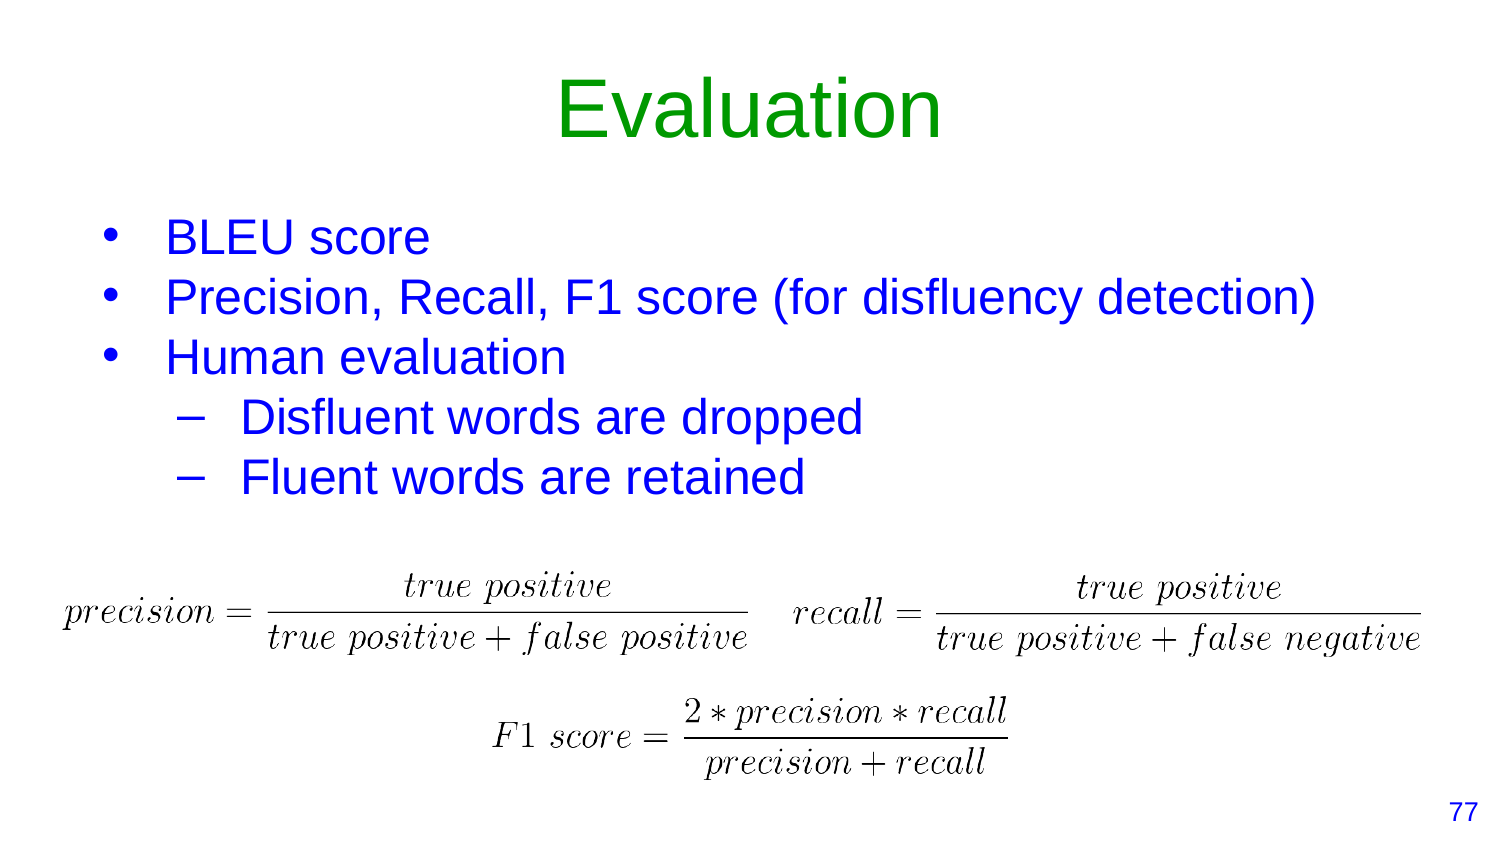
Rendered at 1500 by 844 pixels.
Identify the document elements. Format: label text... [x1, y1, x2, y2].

title Evaluation [75, 33, 1425, 175]
picture [491, 696, 1008, 780]
list BLEU score Precision, Recall, F1 score (for disfluency detection) Human evaluation Disfluent words are dropped Fluent words are retained [75, 196, 1425, 754]
picture [61, 571, 749, 655]
picture [793, 573, 1421, 657]
slide_number ‹#› [1403, 779, 1494, 844]
